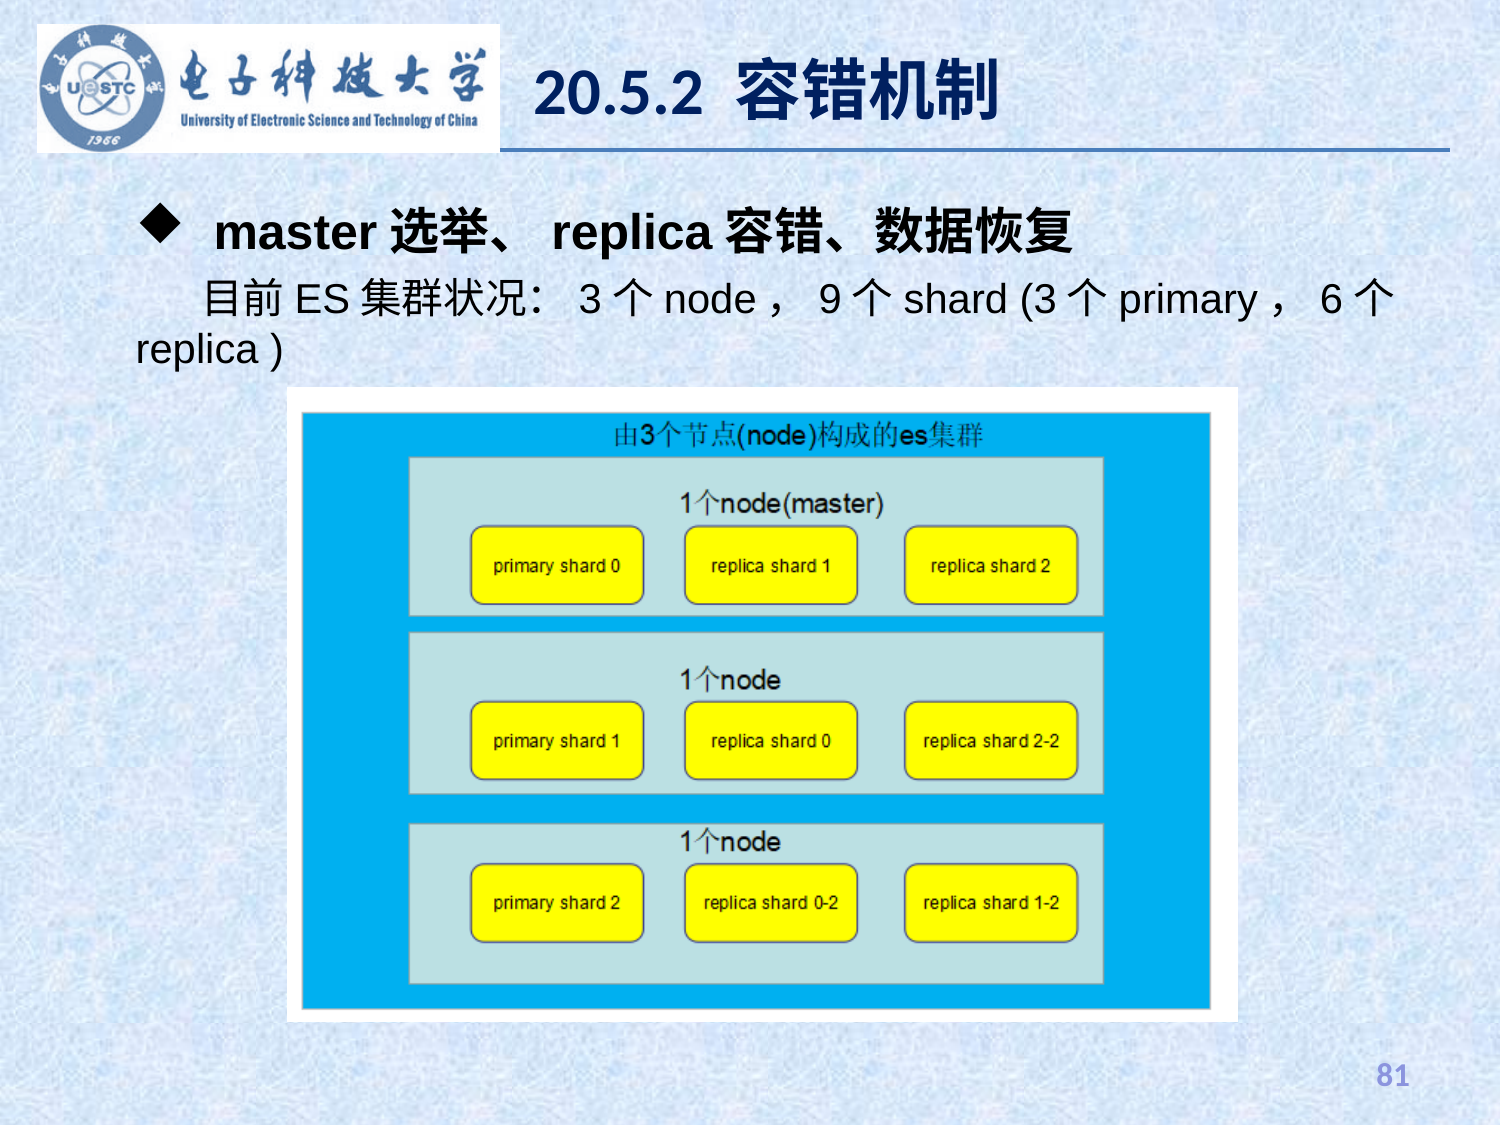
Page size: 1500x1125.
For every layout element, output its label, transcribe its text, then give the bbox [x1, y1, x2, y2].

picture [0, 0, 1500, 1125]
text_box master选举、replica容错、数据恢复 目前ES集群状况：3个node，9个shard (3个primary，6个replica ) [120, 192, 1434, 380]
slide_number 81 [1074, 1042, 1425, 1103]
text_box 20.5.2 容错机制 [518, 40, 1432, 136]
